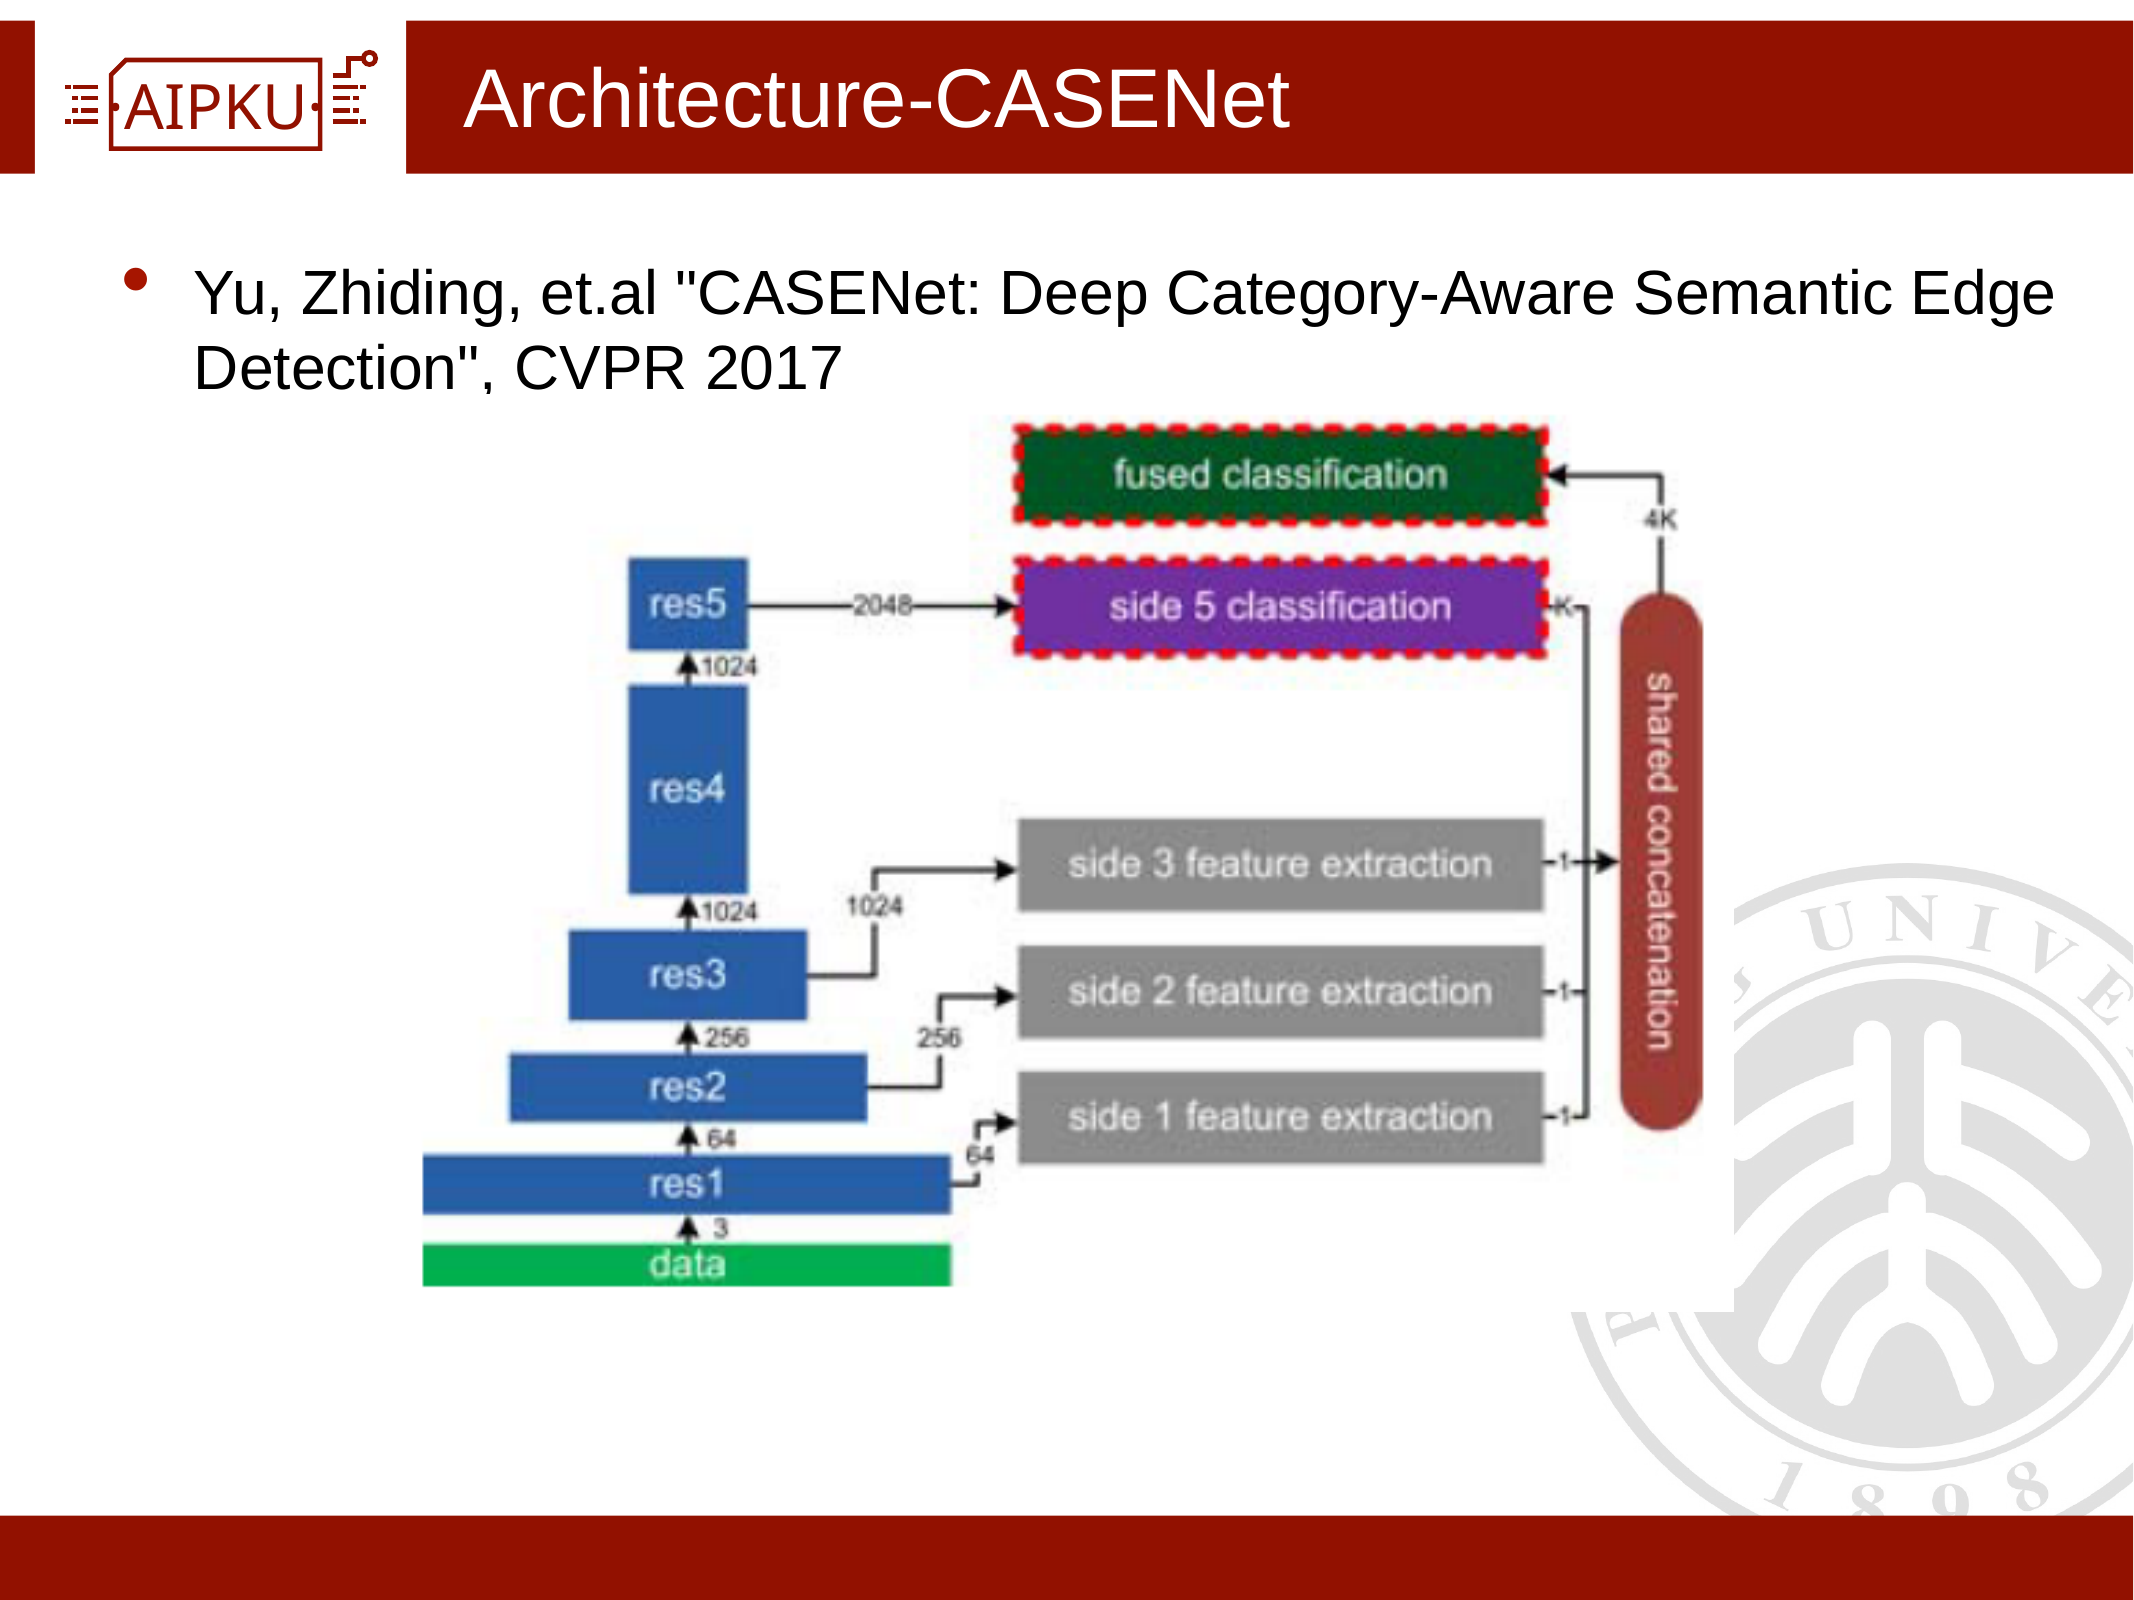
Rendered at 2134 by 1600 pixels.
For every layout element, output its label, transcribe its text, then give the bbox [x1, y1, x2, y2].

title Architecture-CASENet [448, 37, 2000, 158]
list Yu, Zhiding, et.al "CASENet: Deep Category-Aware Semantic Edge Detection", CVPR 2017 [106, 244, 2134, 1462]
picture [399, 394, 1735, 1313]
